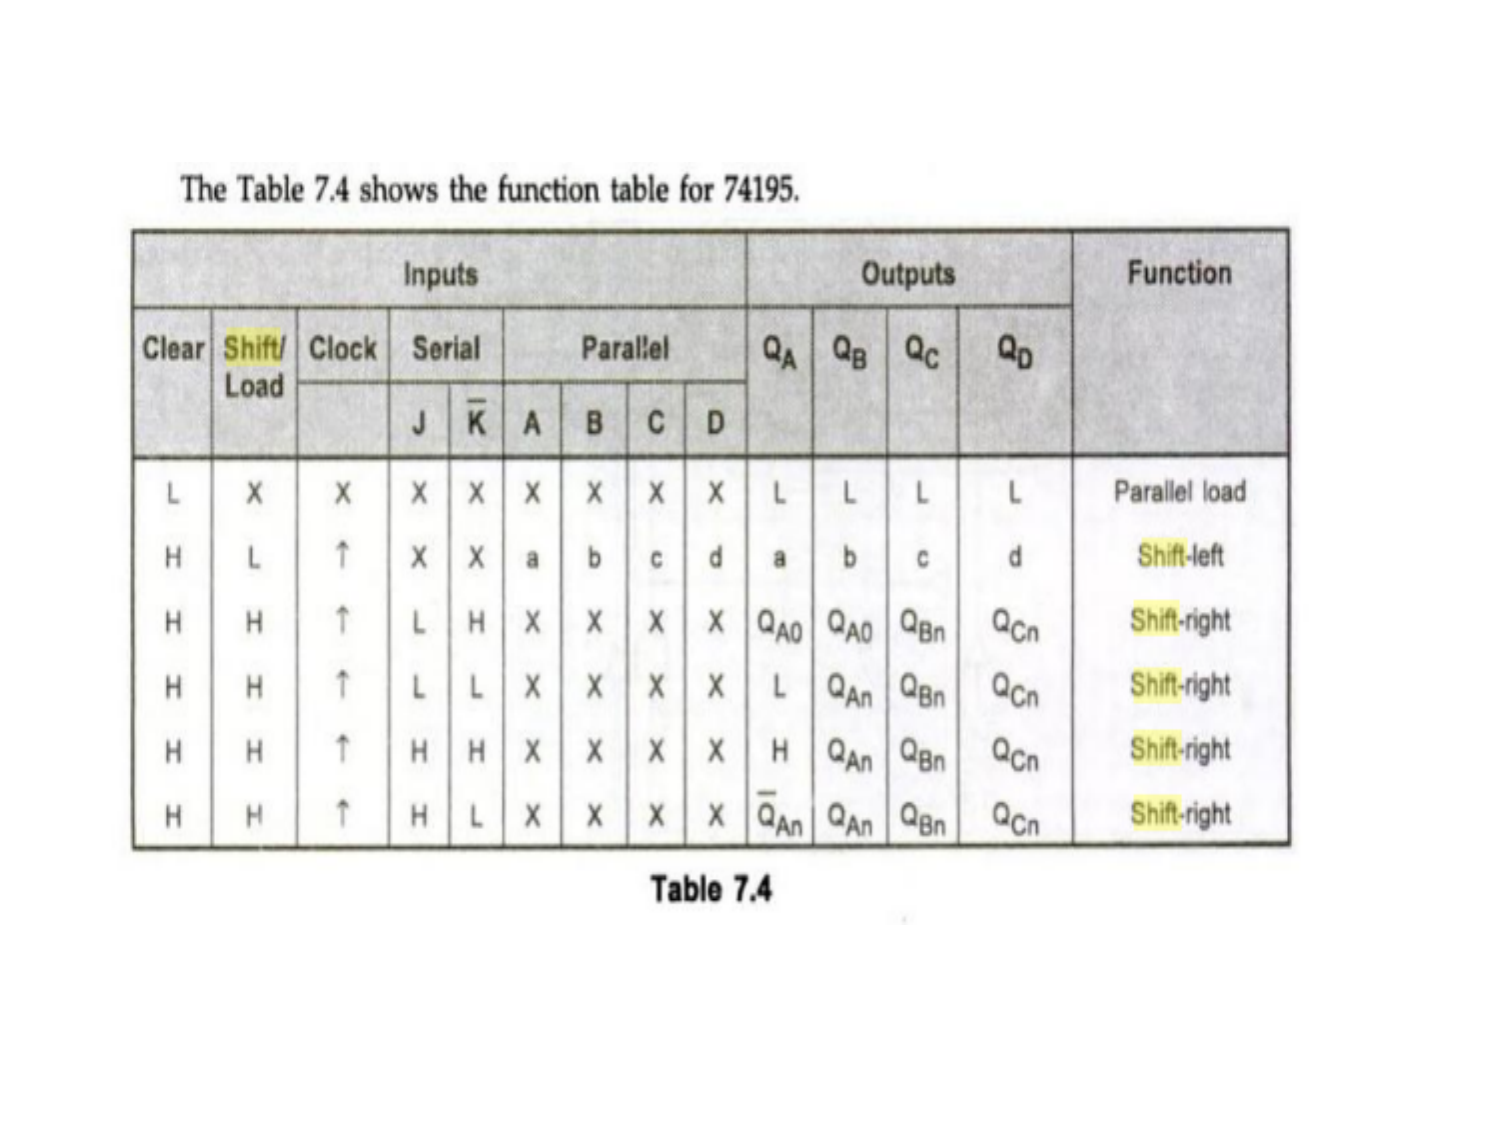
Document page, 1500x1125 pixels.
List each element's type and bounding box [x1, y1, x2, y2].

picture [87, 162, 1338, 926]
